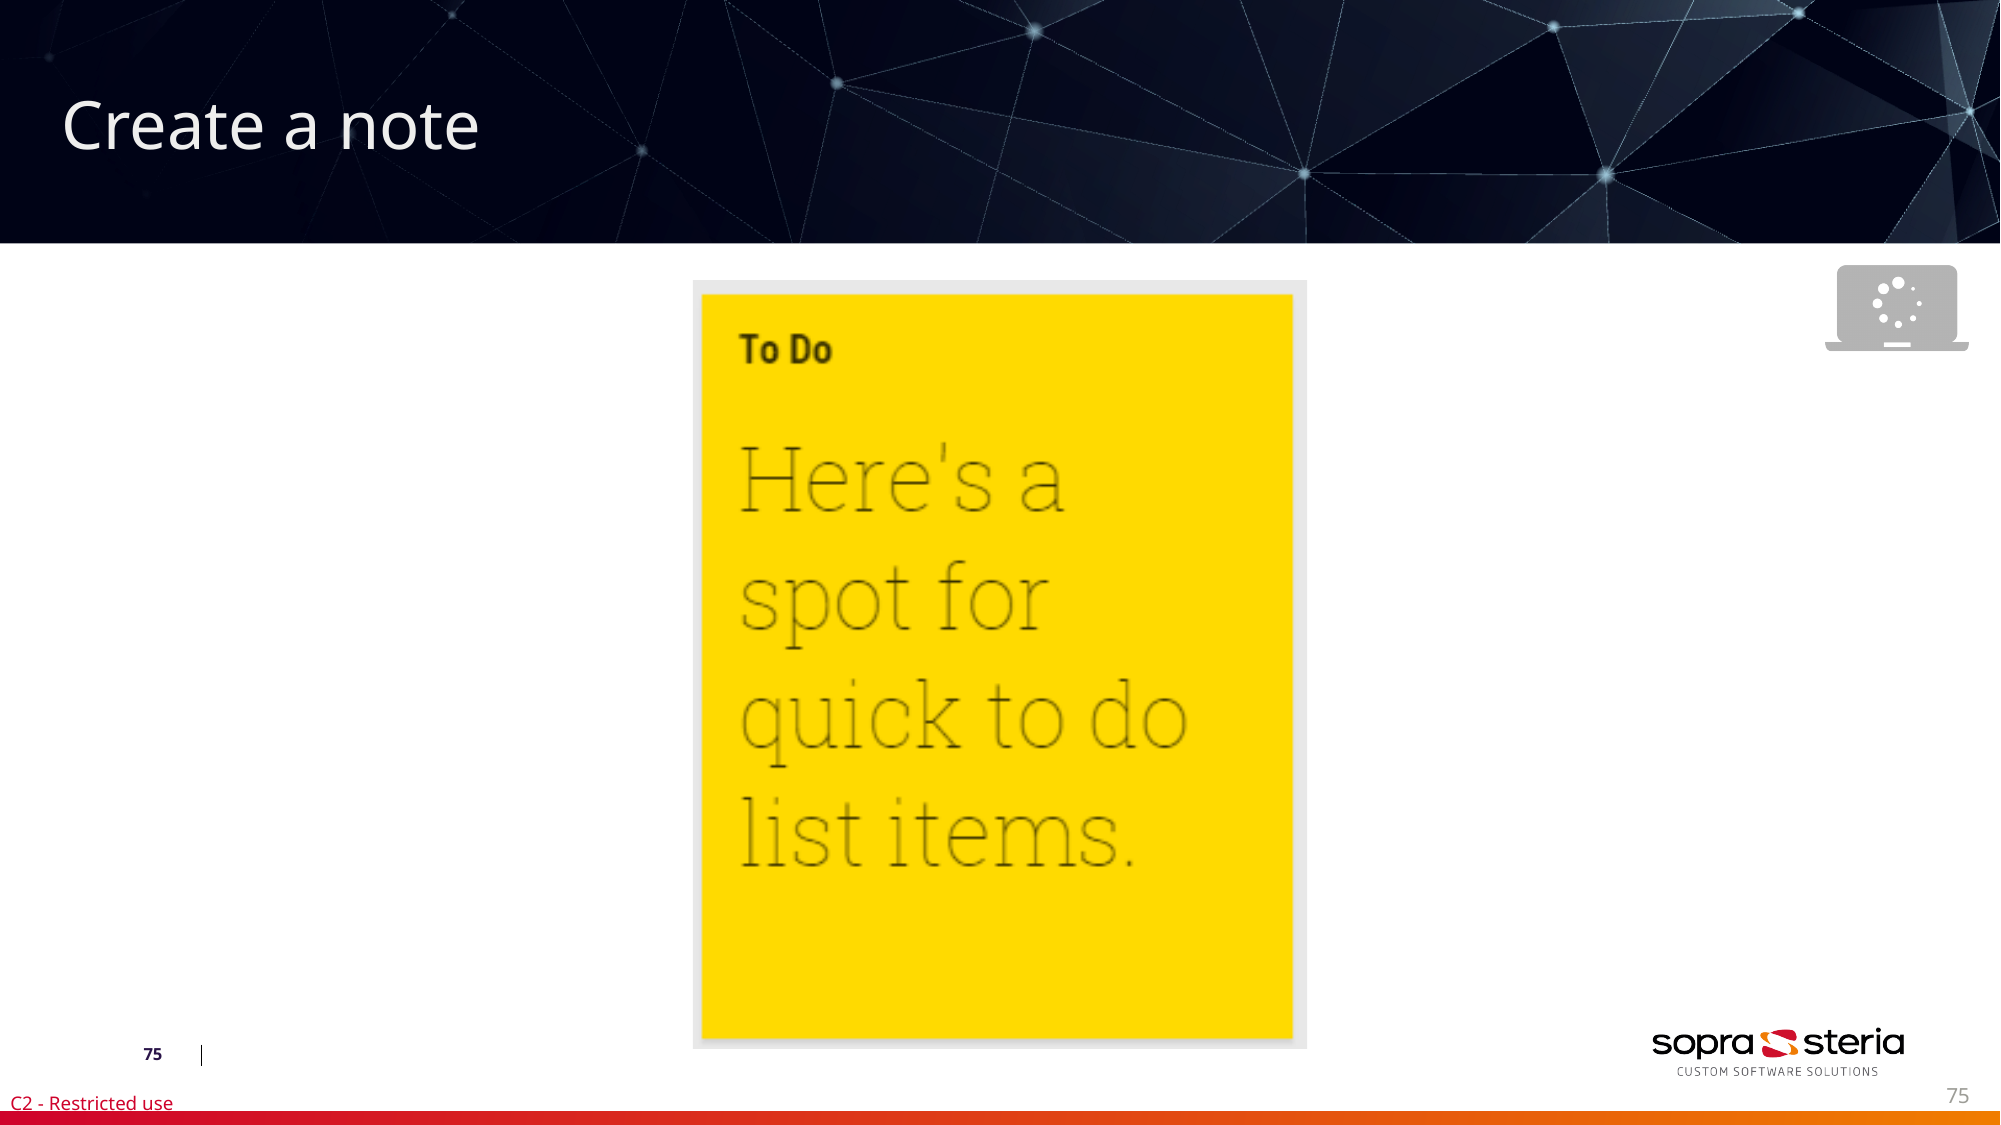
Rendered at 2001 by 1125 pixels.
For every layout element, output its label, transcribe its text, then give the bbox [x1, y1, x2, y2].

picture [692, 280, 1308, 1049]
picture [0, 0, 2000, 380]
list Create a note [55, 76, 1945, 220]
picture [1633, 1009, 1923, 1096]
